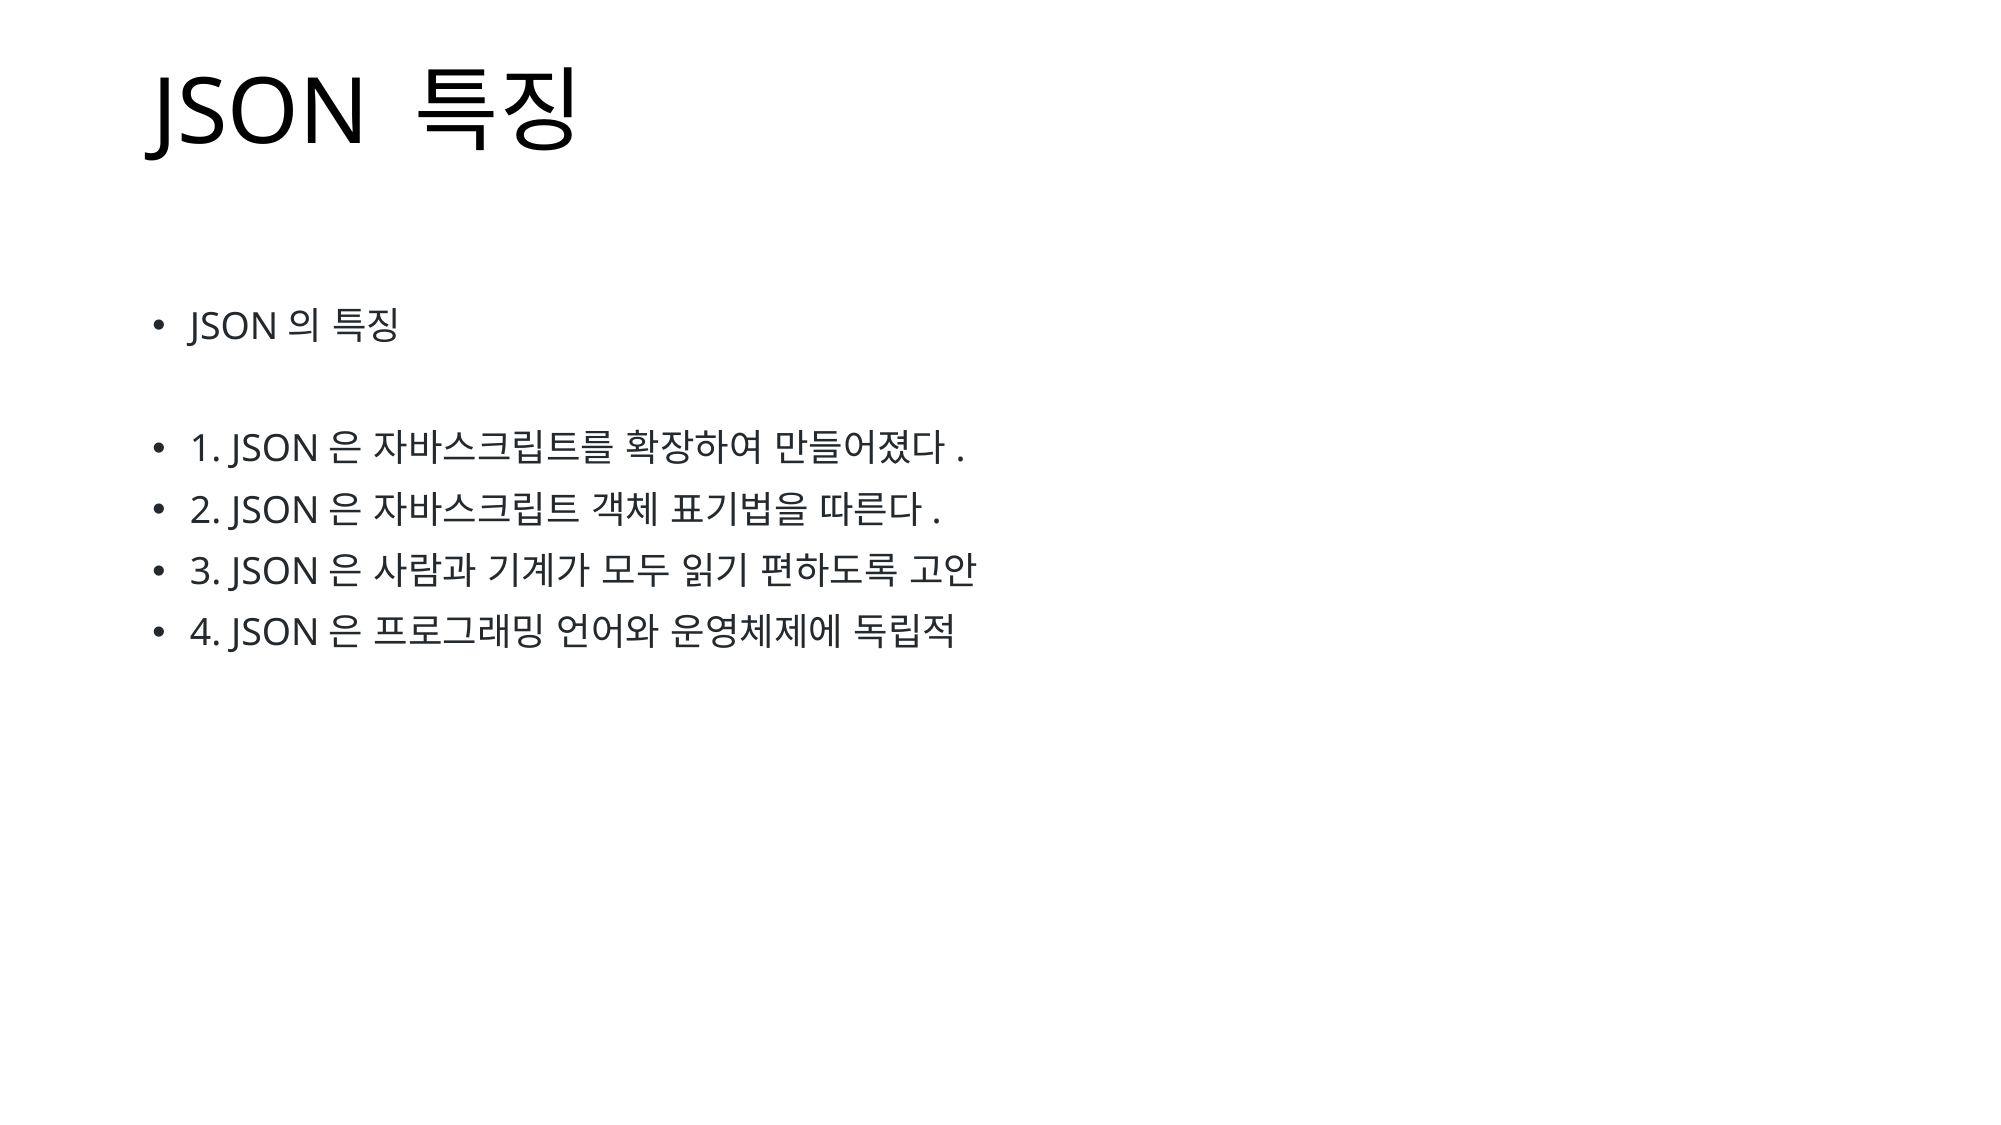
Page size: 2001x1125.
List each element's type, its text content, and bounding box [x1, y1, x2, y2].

list JSON의 특징 1. JSON은 자바스크립트를 확장하여 만들어졌다. 2. JSON은 자바스크립트 객체 표기법을 따른다. 3. JSON은 사람과 기계가 모두 읽기 편하도록 고안 4. JSON은 프로그래밍 언어와 운영체제에 독립적 [137, 299, 1863, 1014]
title JSON 특징 [137, 59, 1863, 278]
